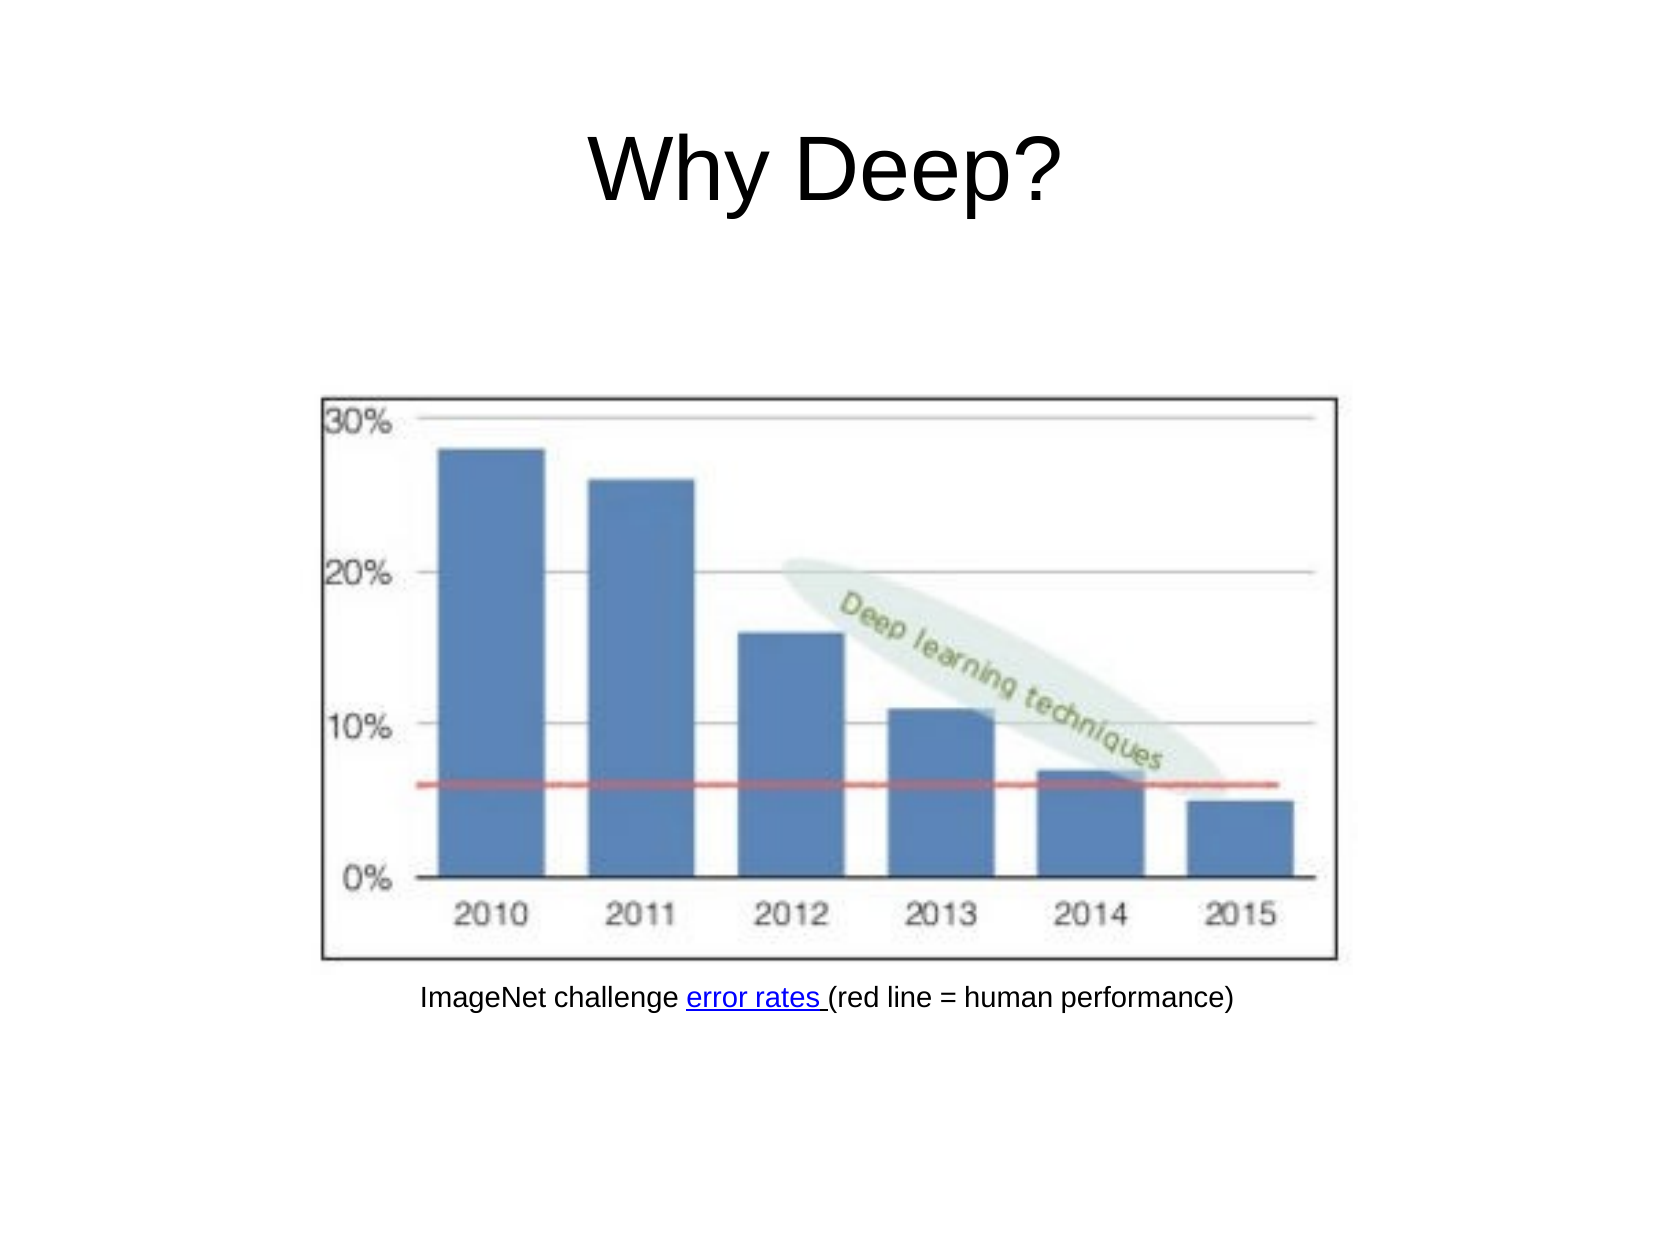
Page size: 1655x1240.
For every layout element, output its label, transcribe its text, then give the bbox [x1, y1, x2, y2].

text_box ImageNet challenge error rates (red line = human performance) [417, 978, 1242, 1012]
title Why Deep? [144, 56, 1510, 256]
text_box [300, 374, 1358, 975]
